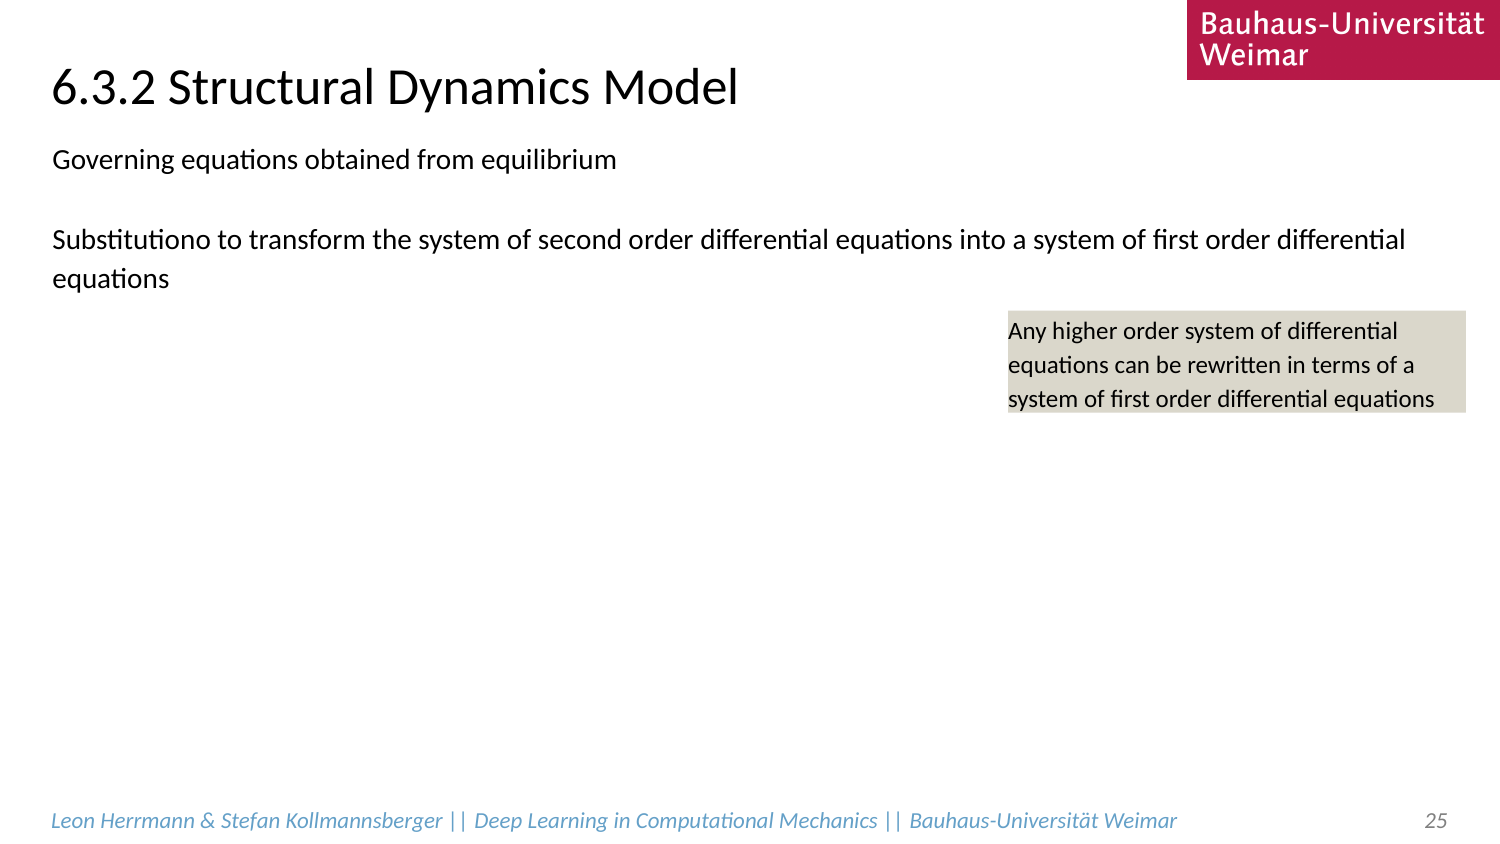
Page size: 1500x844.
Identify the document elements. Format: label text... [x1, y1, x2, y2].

slide_number 25 [1311, 796, 1448, 842]
footer Leon Herrmann & Stefan Kollmannsberger || Deep Learning in Computational Mechanics || Bauhaus-Universität Weimar [51, 796, 1311, 842]
picture [1187, 0, 1500, 80]
text_box Any higher order system of differential equations can be rewritten in terms of a system of first order differential equations [1008, 310, 1466, 413]
title 6.3.2 Structural Dynamics Model [50, 48, 1189, 114]
